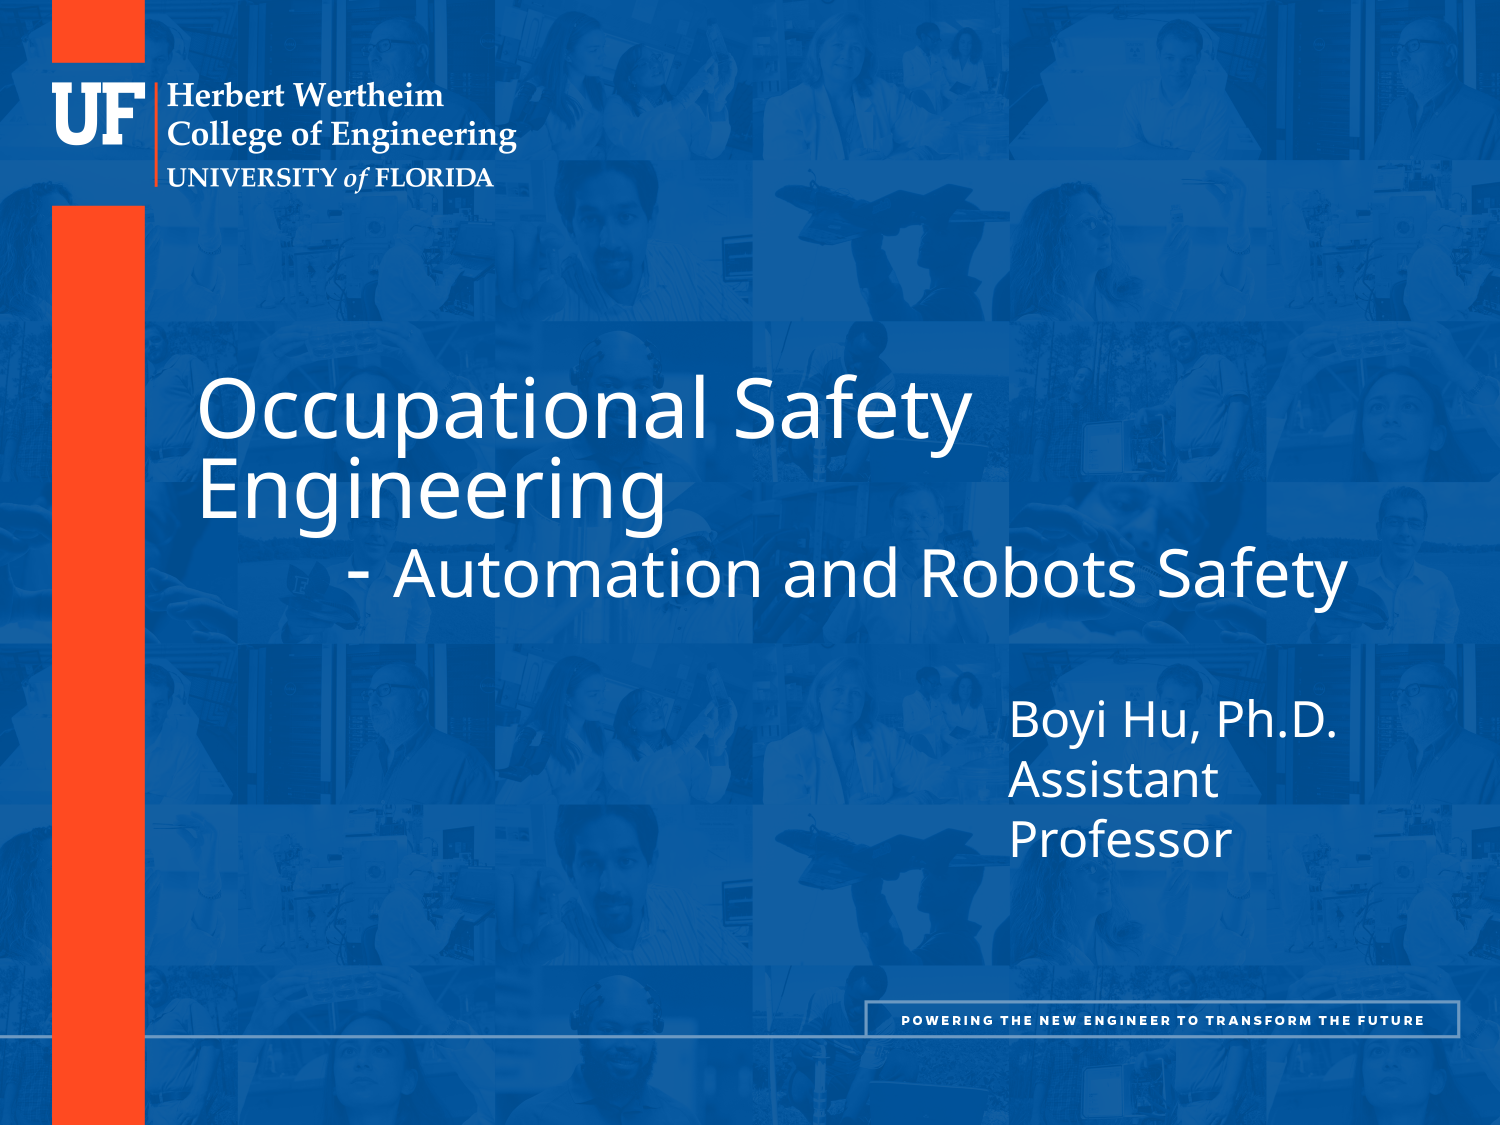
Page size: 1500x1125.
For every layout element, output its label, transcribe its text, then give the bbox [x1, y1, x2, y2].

picture [0, 0, 1500, 1125]
list Boyi Hu, Ph.D. Assistant Professor [993, 680, 1470, 808]
title Occupational Safety Engineering - Automation and Robots Safety [180, 366, 1470, 659]
